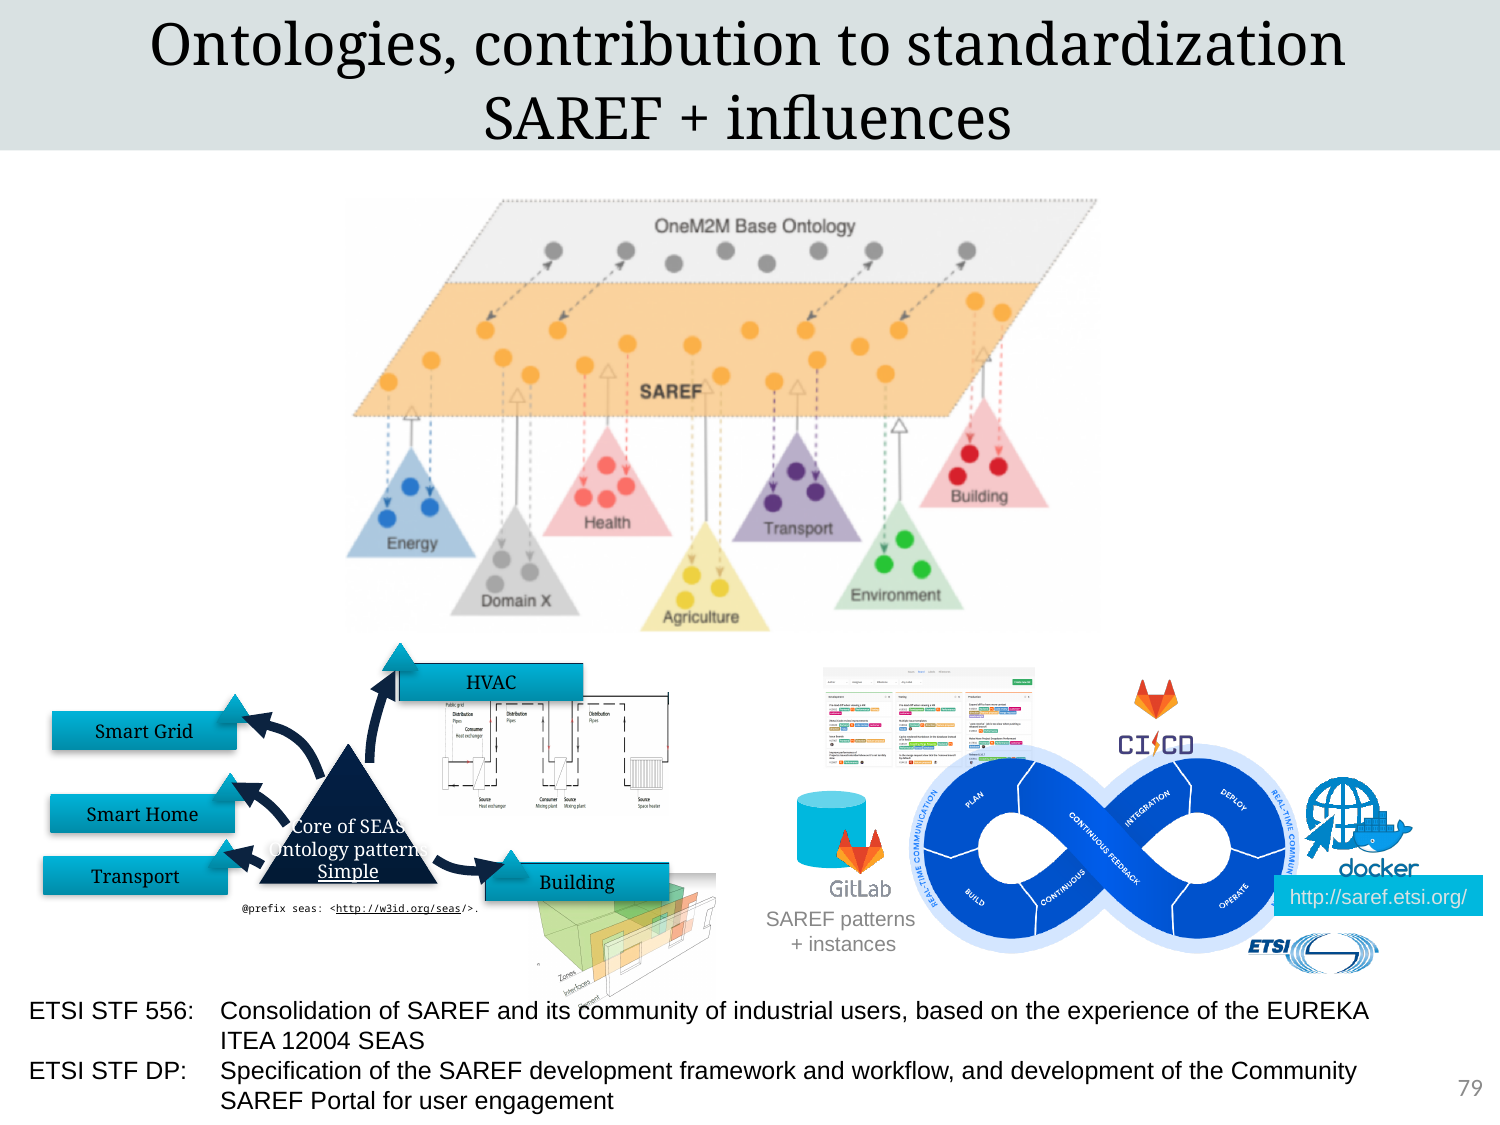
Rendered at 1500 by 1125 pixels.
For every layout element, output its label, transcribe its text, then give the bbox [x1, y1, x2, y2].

list Ontologies, contribution to standardization SAREF + influences [14, 6, 1484, 132]
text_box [749, 667, 1484, 976]
picture [320, 182, 1128, 664]
slide_number 79 [1413, 1053, 1484, 1120]
text_box ETSI STF 556: Consolidation of SAREF and its community of industrial users, based on the experience of the EUREKA ITEA 12004 SEAS ETSI STF DP: Specification of the SAREF development framework and workflow, and development of the Community SAREF Portal for user engagement [14, 987, 1413, 1122]
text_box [43, 642, 716, 1011]
